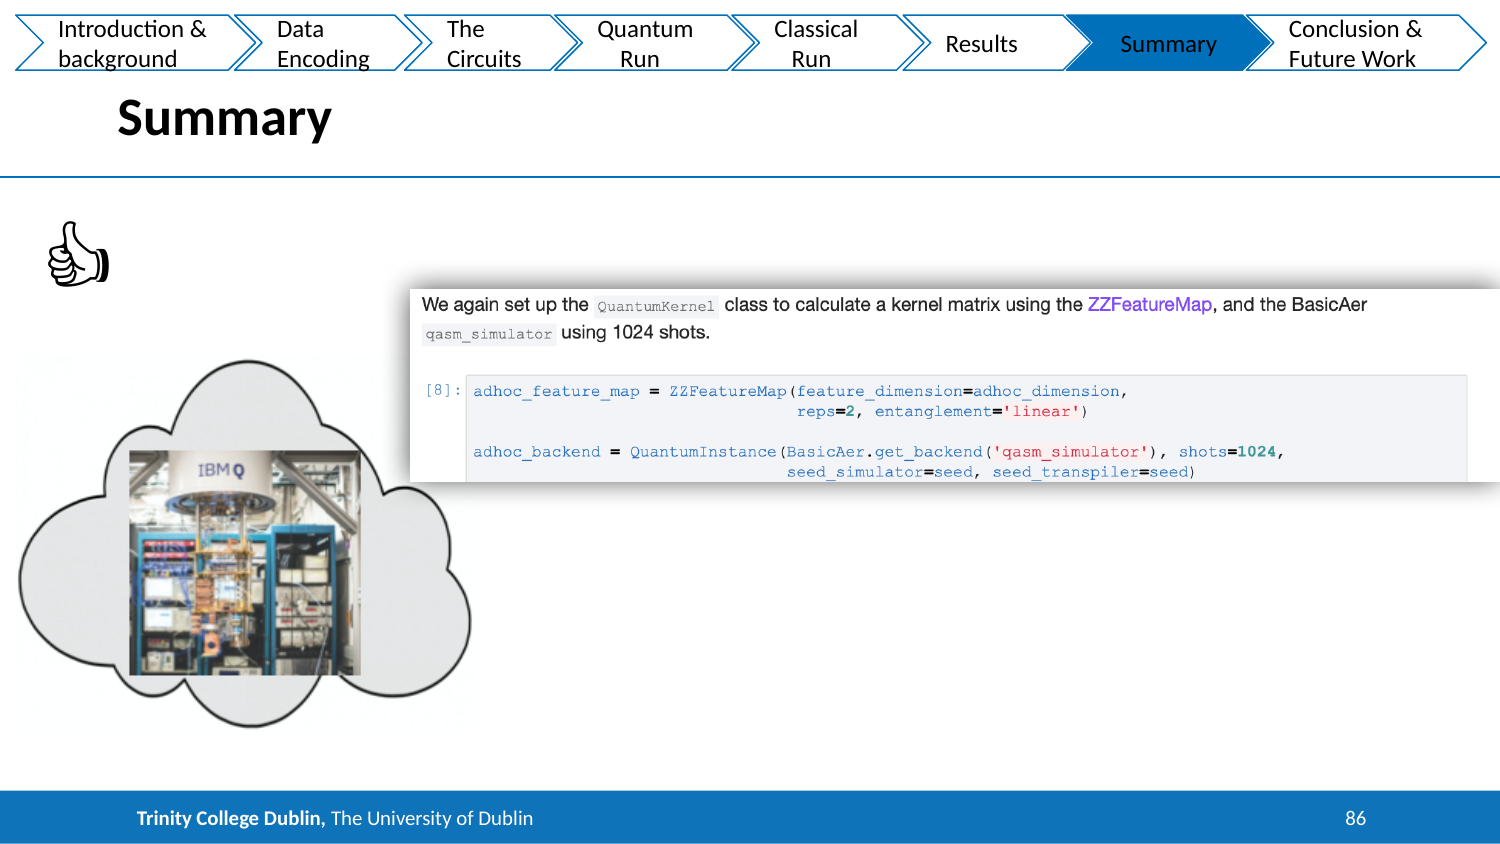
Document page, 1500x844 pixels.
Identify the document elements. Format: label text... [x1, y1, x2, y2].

text_box Conclusion & Future Work [1246, 15, 1487, 71]
text_box The Circuits [404, 15, 578, 71]
text_box Quantum Run [554, 15, 755, 71]
picture [14, 289, 1500, 741]
title Summary [117, 77, 1360, 147]
text_box Data Encoding [234, 15, 423, 71]
text_box Results [903, 15, 1091, 71]
text_box Introduction & background [15, 15, 256, 71]
list 👍 [43, 214, 159, 299]
text_box Summary [1066, 15, 1270, 71]
text_box Classical Run [731, 15, 924, 71]
